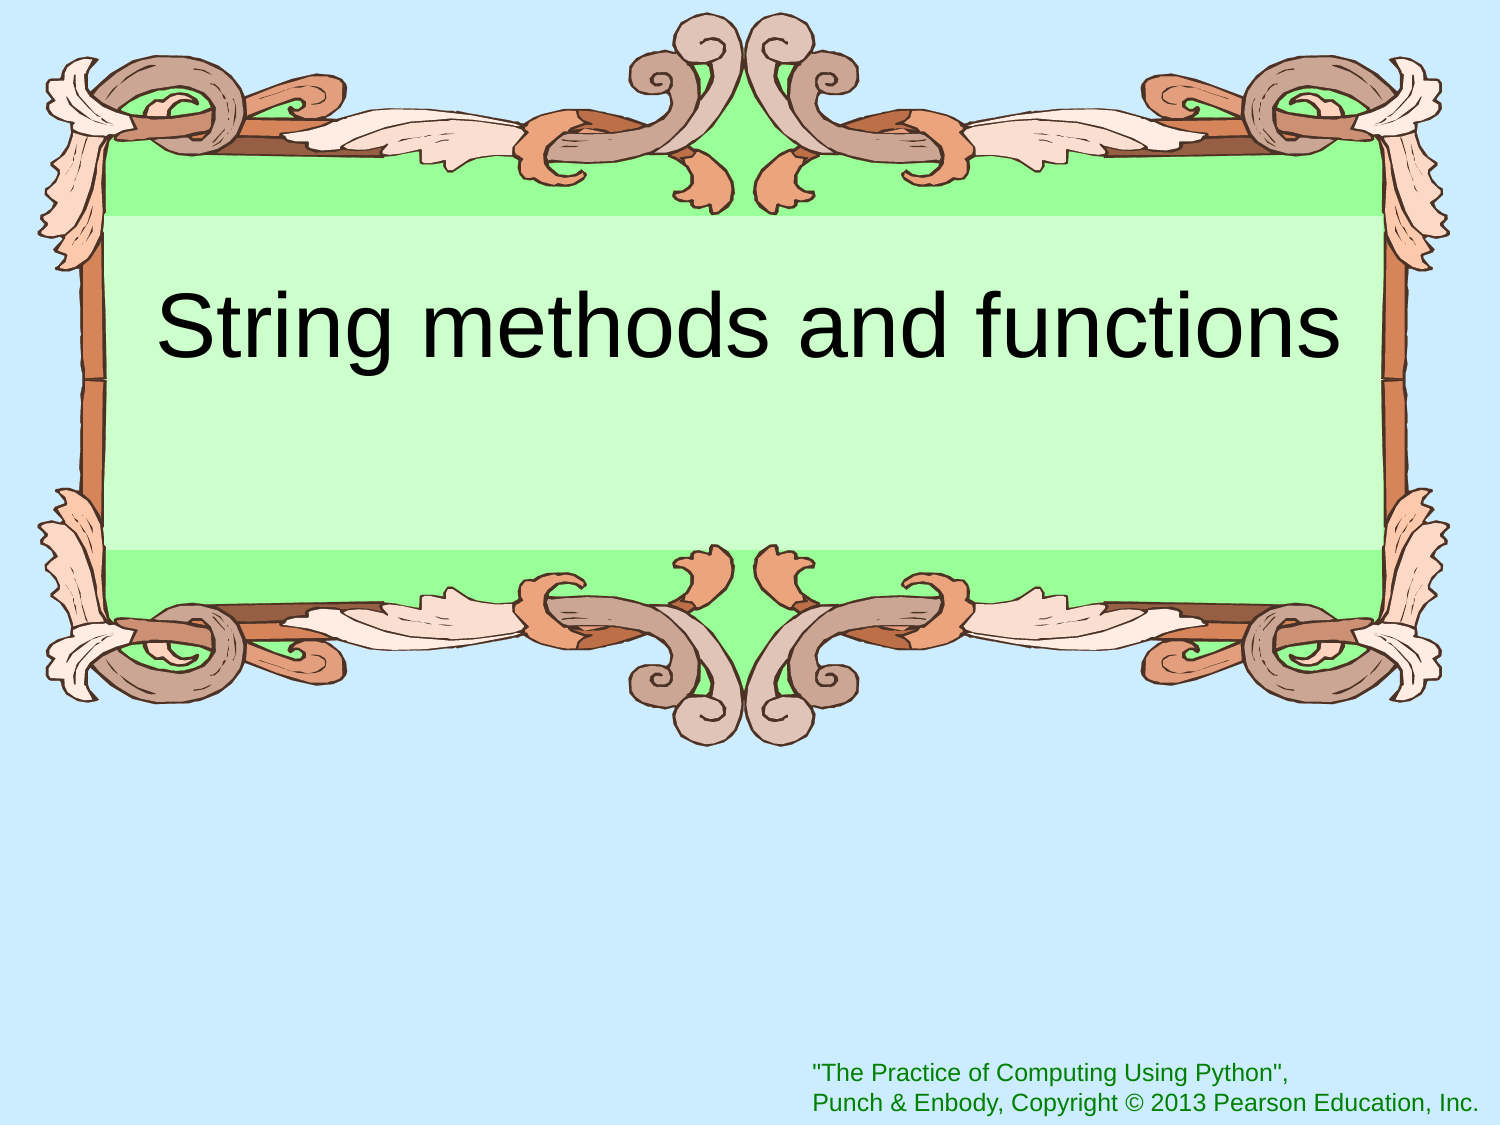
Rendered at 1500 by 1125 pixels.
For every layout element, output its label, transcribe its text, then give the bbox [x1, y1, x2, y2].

title String methods and functions [112, 200, 1388, 442]
